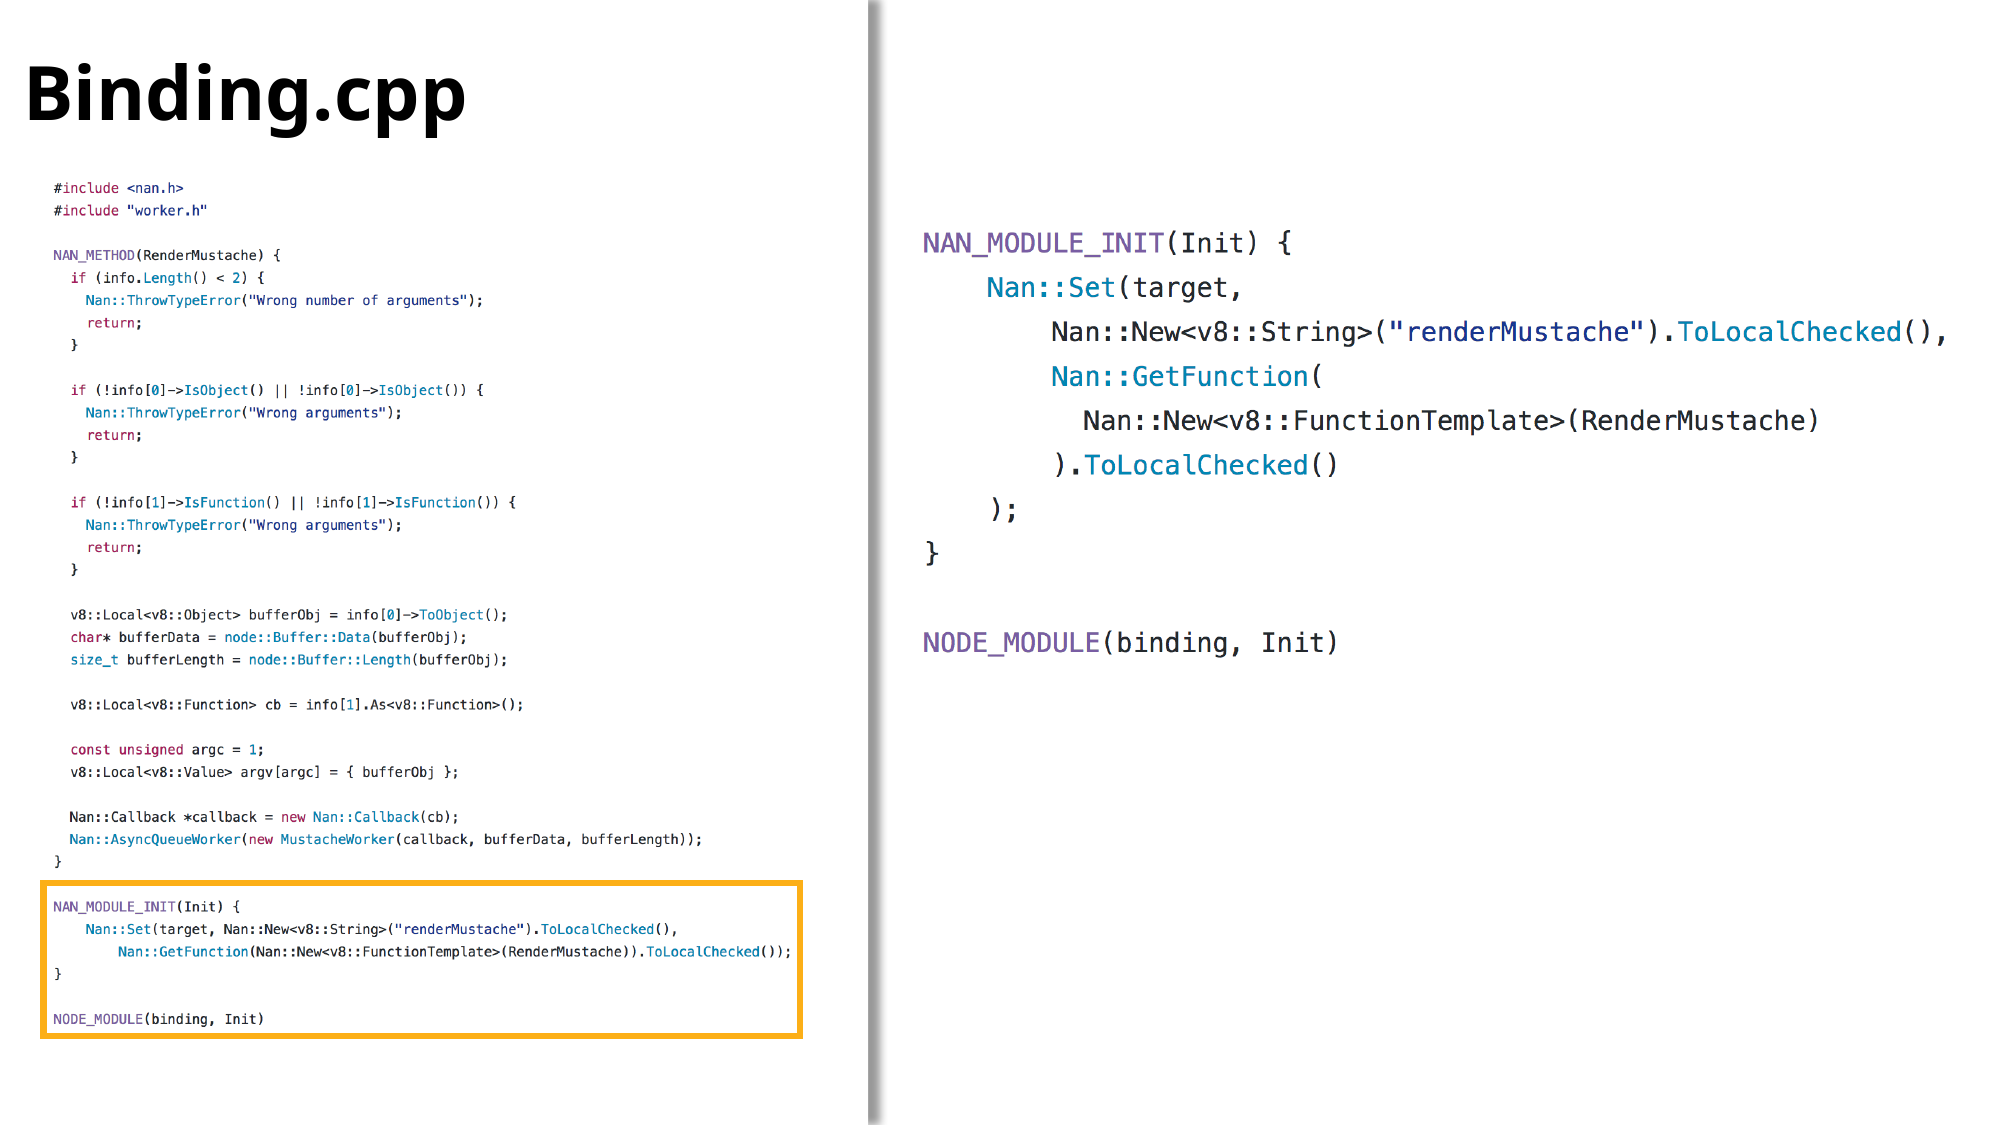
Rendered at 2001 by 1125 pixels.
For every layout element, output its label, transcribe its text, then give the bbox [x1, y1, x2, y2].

text_box [0, 0, 869, 1125]
text_box Binding.cpp [8, 38, 483, 144]
picture [911, 221, 1957, 674]
picture [43, 178, 800, 1036]
